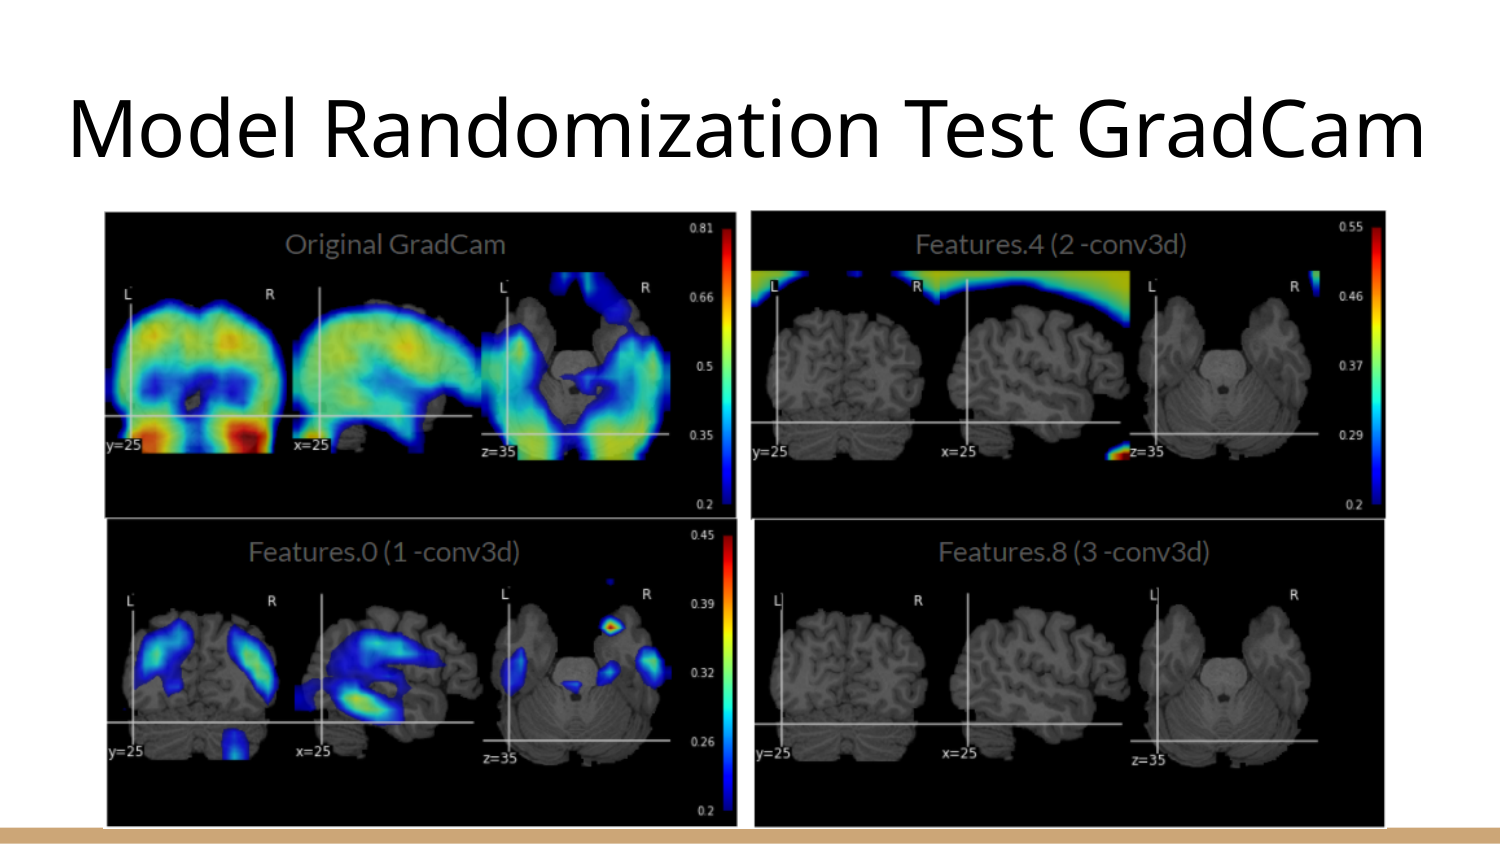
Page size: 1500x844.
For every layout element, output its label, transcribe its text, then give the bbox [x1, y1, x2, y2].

picture [103, 210, 1387, 829]
title Model Randomization Test GradCam [51, 51, 1449, 189]
